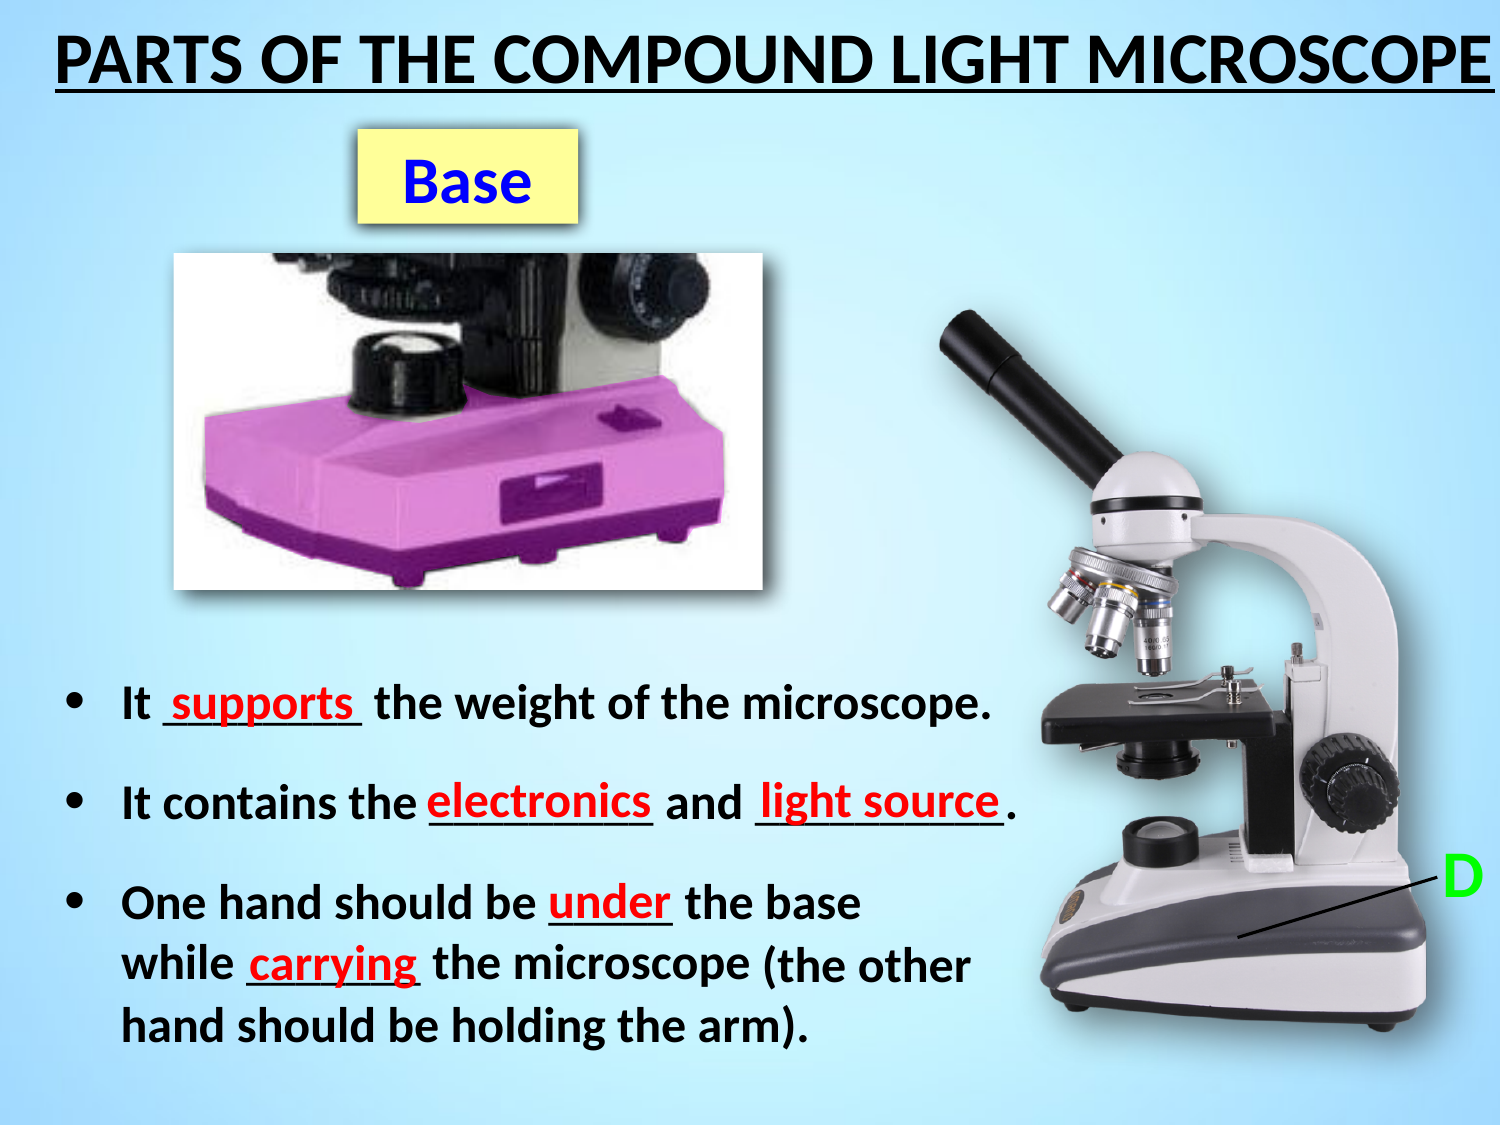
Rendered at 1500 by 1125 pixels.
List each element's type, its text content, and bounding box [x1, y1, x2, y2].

text_box It ________ the weight of the microscope. [369, 662, 794, 738]
picture [0, 0, 1500, 1125]
text_box electronics [411, 760, 667, 836]
text_box under [533, 861, 687, 937]
text_box supports [156, 662, 369, 738]
text_box It contains the _________ and __________. [49, 762, 794, 838]
text_box One hand should be _____ the base while _______ the microscope [50, 862, 794, 998]
text_box (the other hand should be holding the arm). [105, 998, 802, 1060]
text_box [1237, 876, 1438, 938]
text_box Base [357, 129, 579, 224]
text_box It ________ the weight of the microscope. [49, 662, 156, 738]
text_box carrying [234, 922, 432, 998]
text_box light source [745, 759, 807, 835]
text_box PARTS OF THE COMPOUND LIGHT MICROSCOPE [40, 3, 1500, 106]
